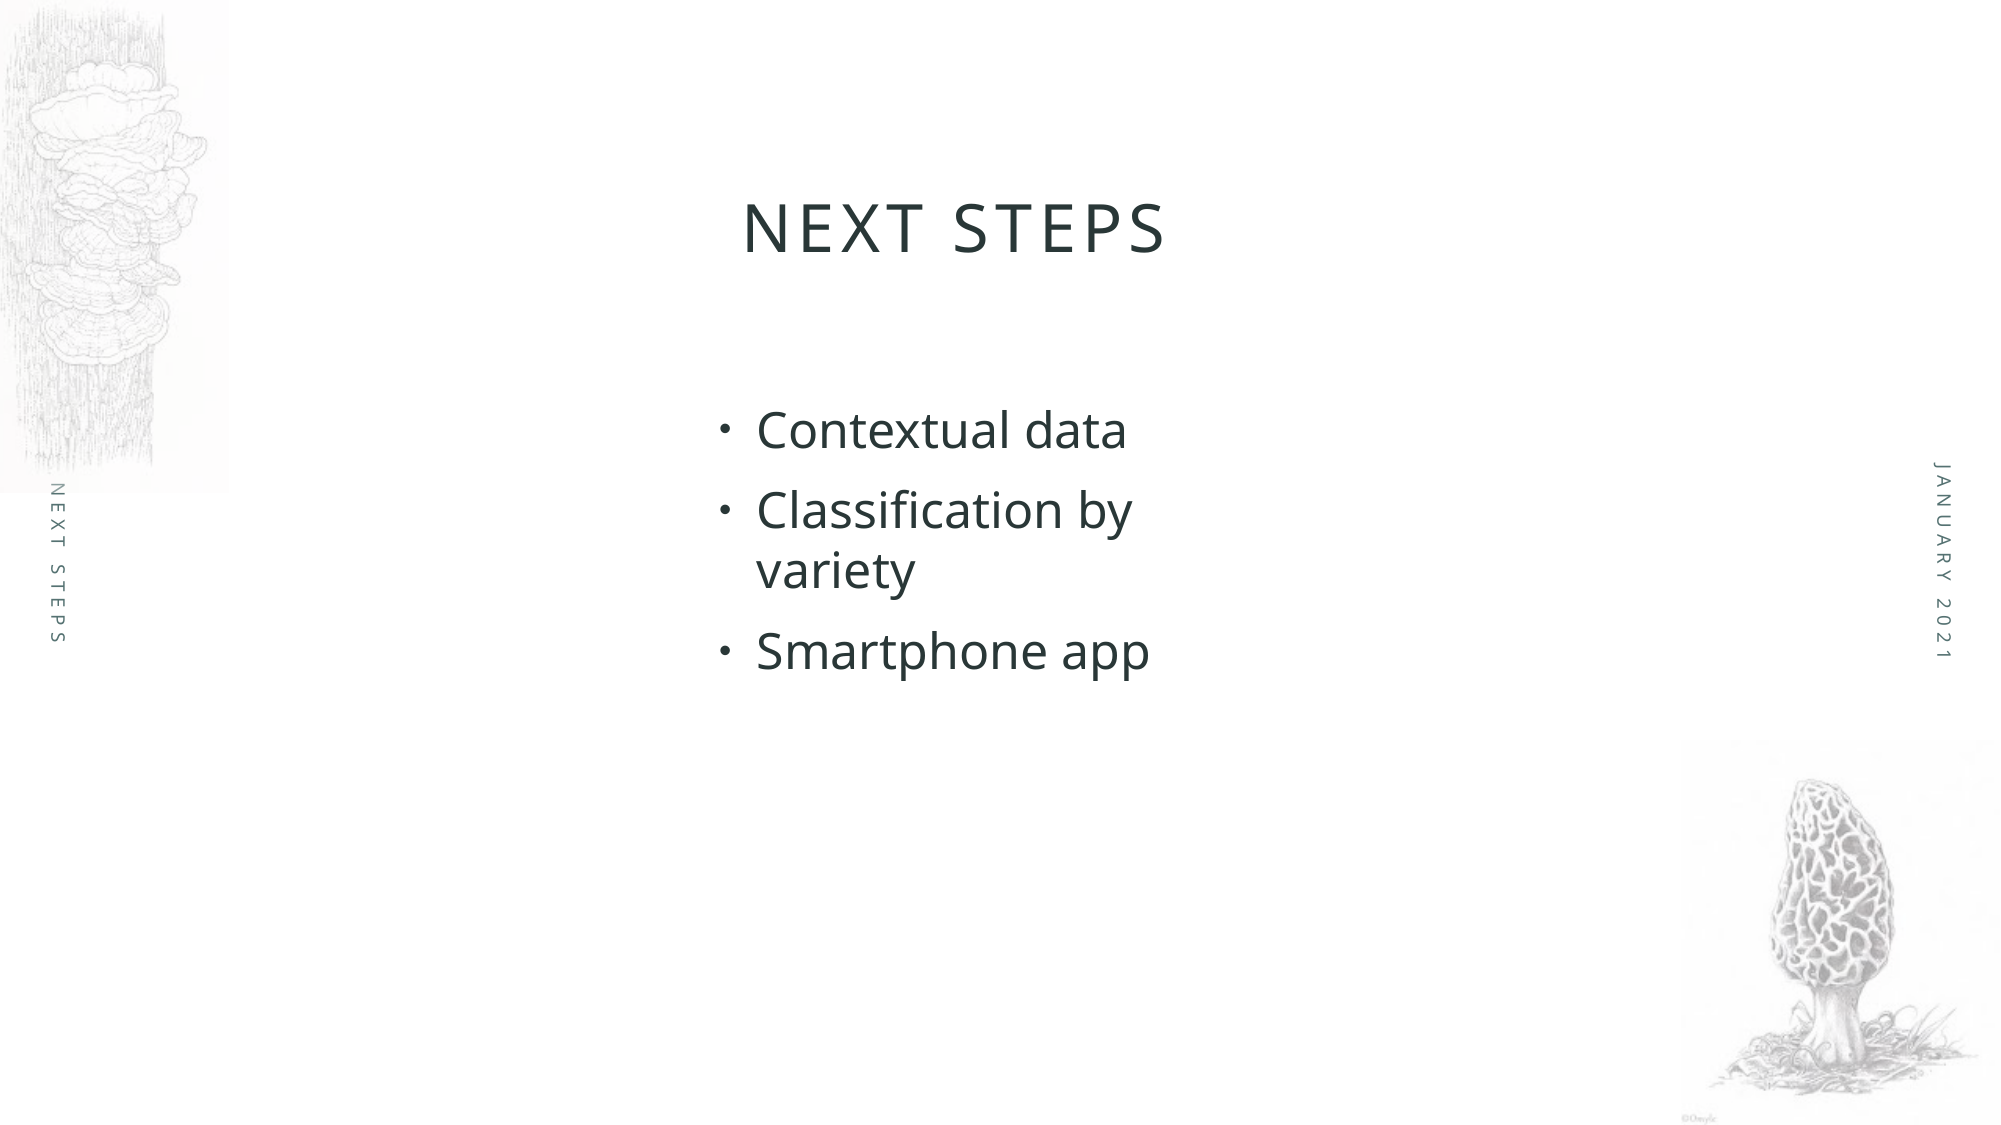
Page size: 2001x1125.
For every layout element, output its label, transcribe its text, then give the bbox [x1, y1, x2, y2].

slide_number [1911, 224, 1979, 900]
title Next Steps [628, 118, 1279, 344]
footer Next Steps [23, 224, 91, 900]
list Contextual data Classification by variety Smartphone app [704, 390, 1296, 1034]
